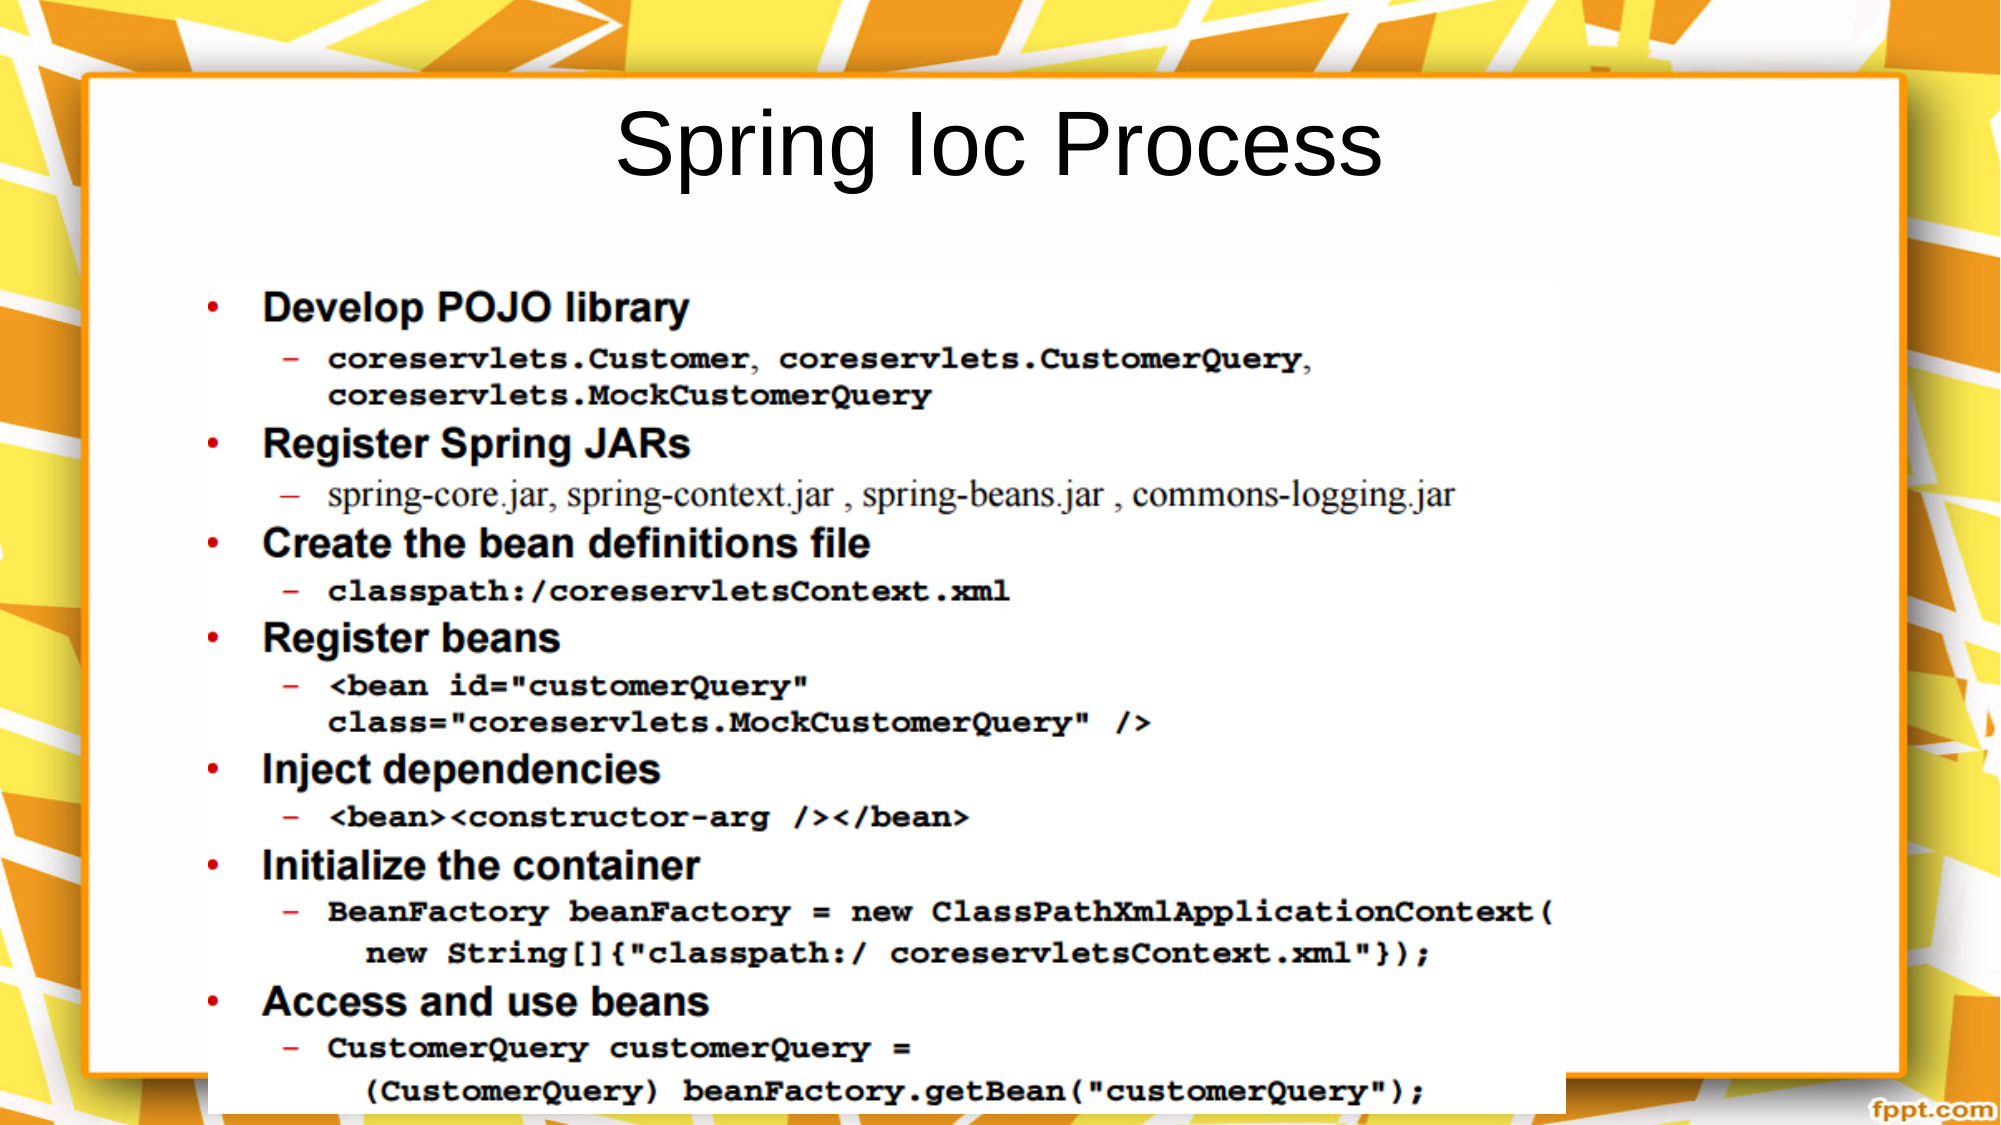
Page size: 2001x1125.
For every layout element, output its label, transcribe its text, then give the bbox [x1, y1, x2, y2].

title Spring Ioc Process [99, 45, 1900, 233]
picture [0, 0, 2001, 1125]
